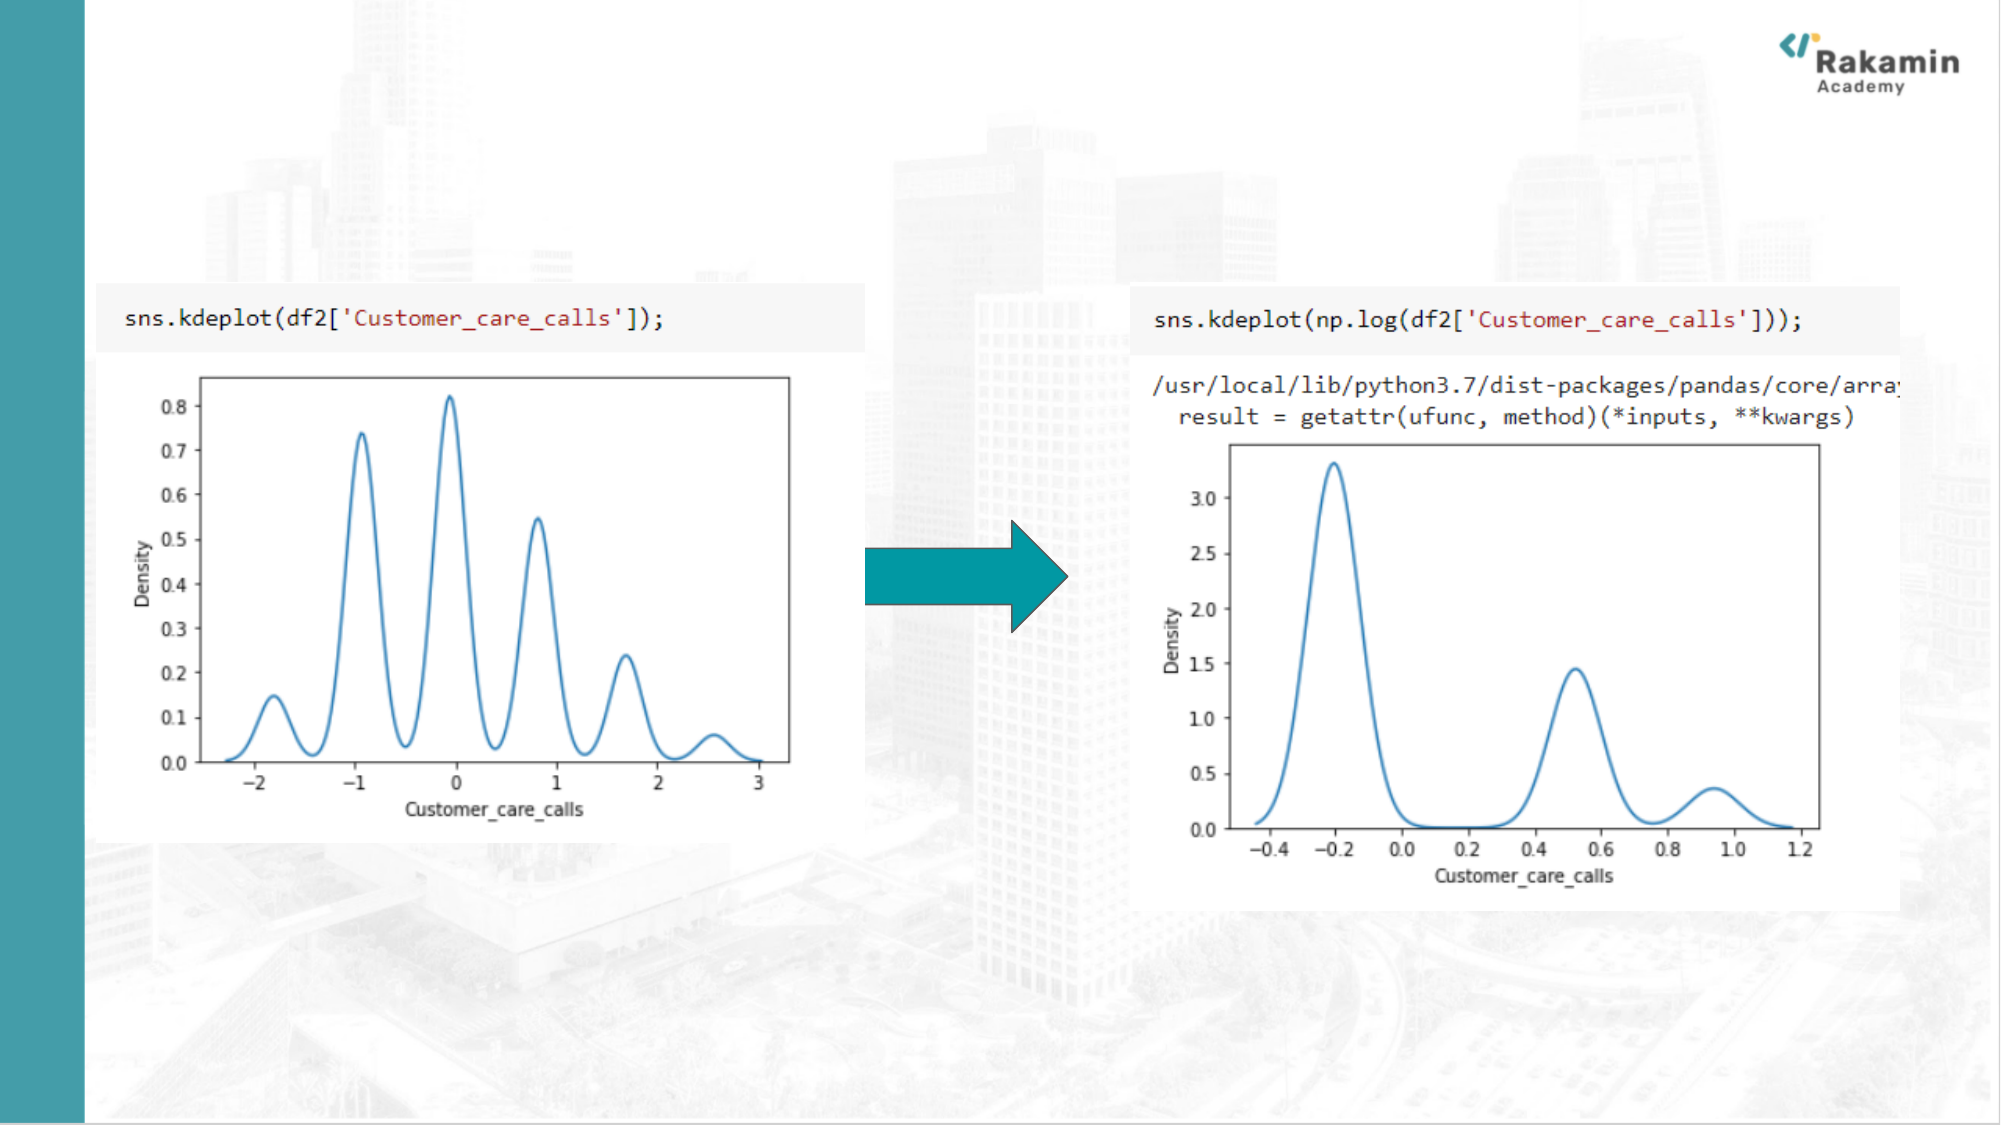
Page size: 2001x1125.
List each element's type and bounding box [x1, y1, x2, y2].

picture [0, 0, 2001, 1125]
text_box [871, 520, 1068, 633]
